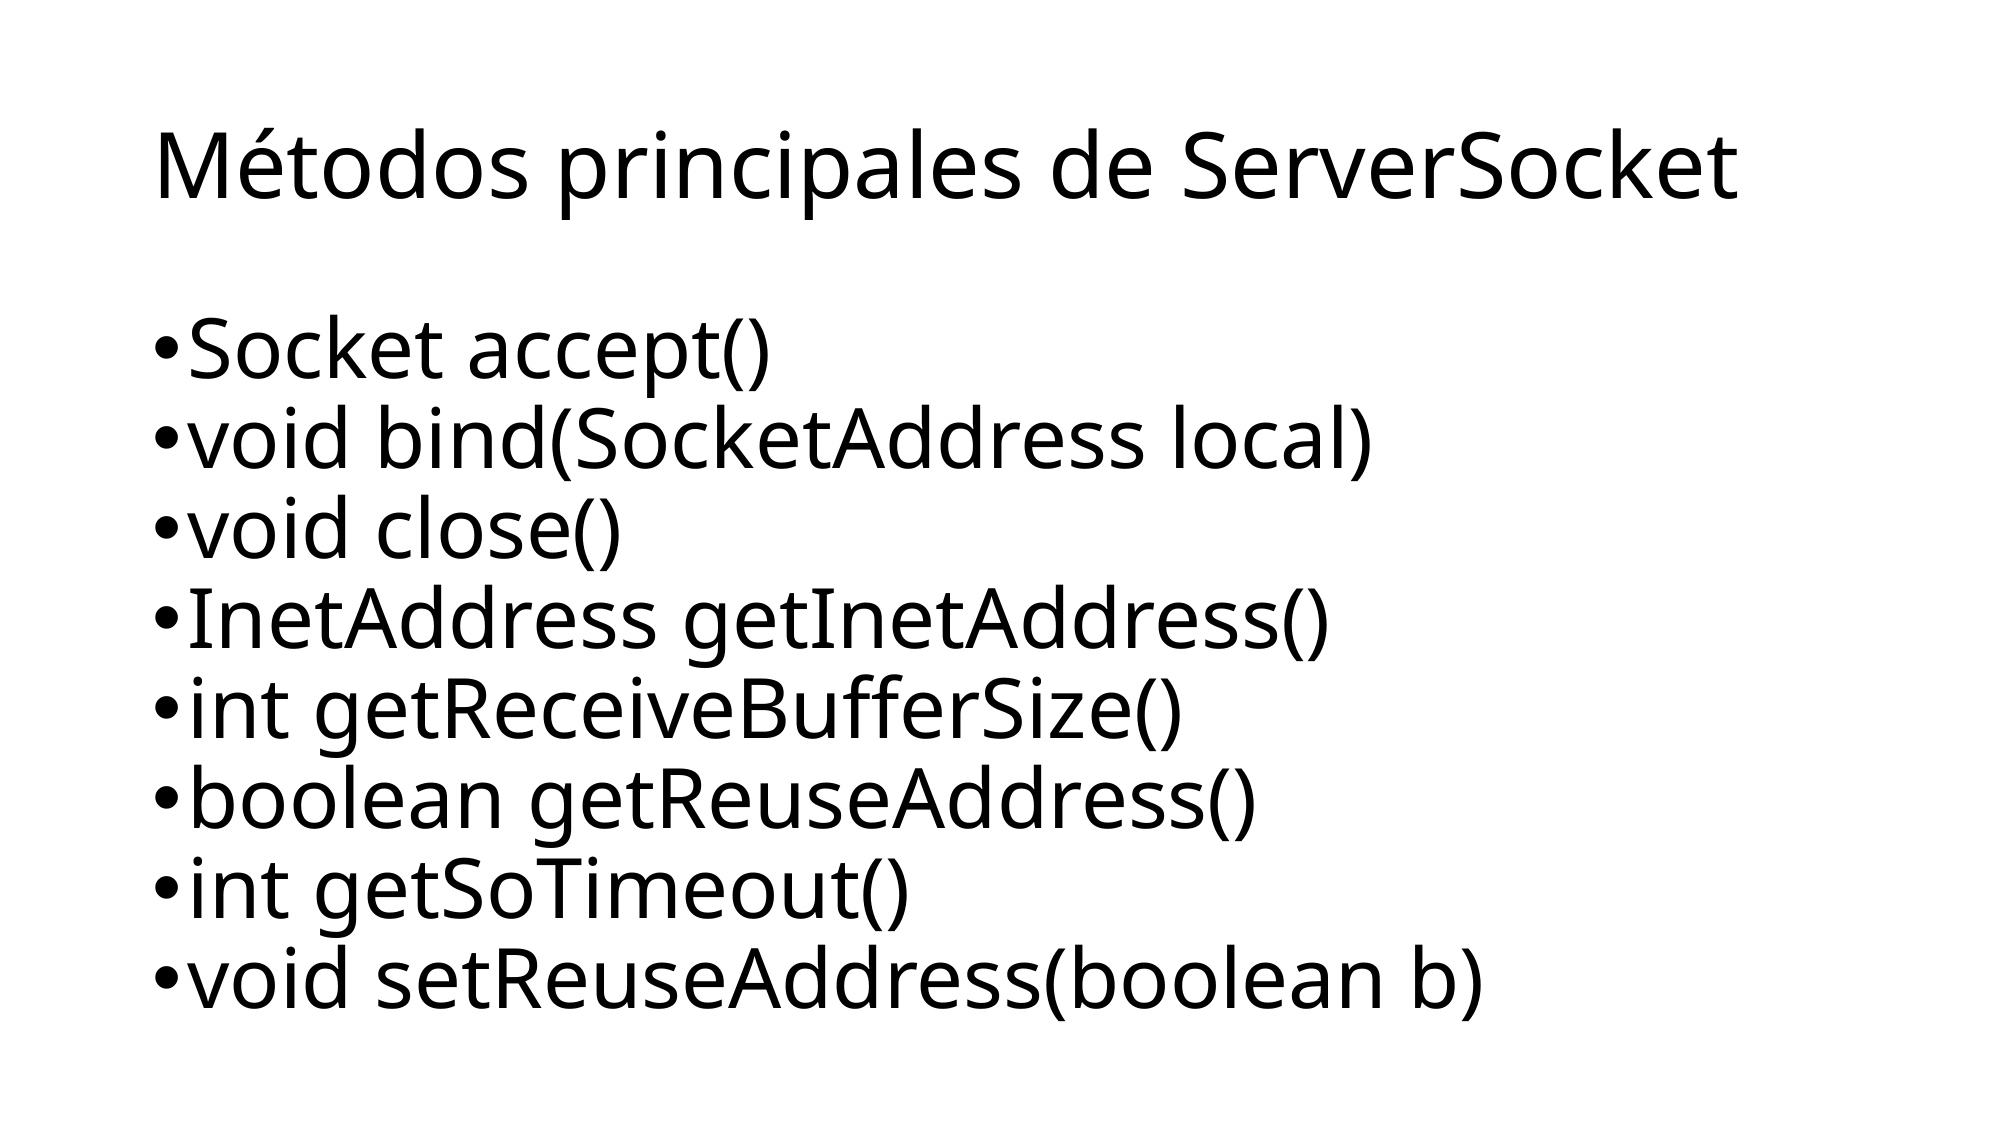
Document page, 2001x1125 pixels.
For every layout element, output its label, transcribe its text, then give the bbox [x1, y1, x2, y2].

text_box Métodos principales de ServerSocket [137, 59, 1863, 277]
text_box Socket accept() void bind(SocketAddress local) void close() InetAddress getInetAddress() int getReceiveBufferSize() boolean getReuseAddress() int getSoTimeout() void setReuseAddress(boolean b) [137, 299, 1863, 1013]
